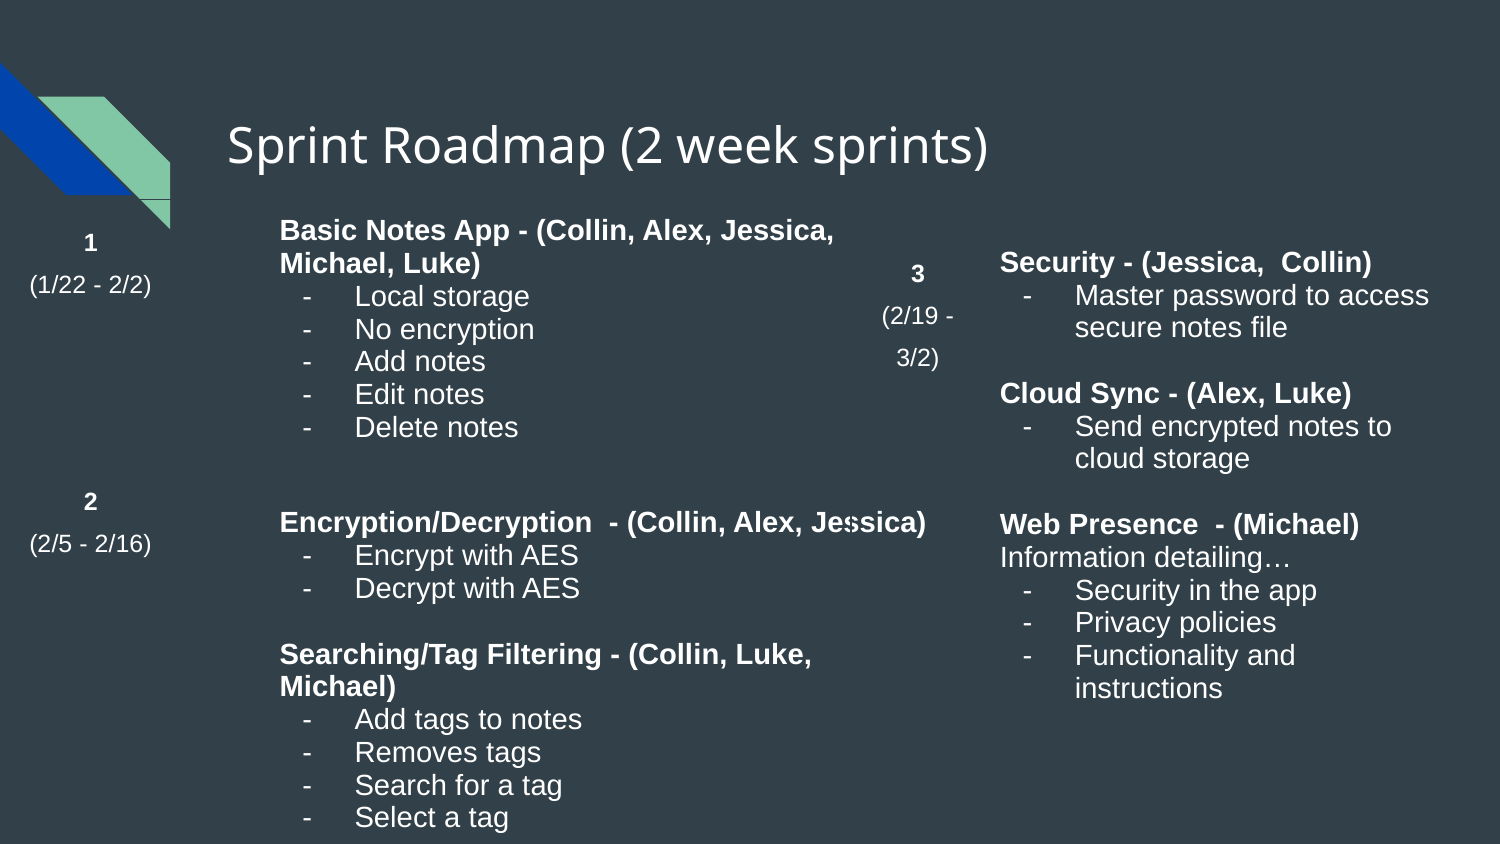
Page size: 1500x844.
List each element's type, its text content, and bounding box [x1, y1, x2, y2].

table_cell Encryption/Decryption - (Collin, Alex, Jessica) Encrypt with AES Decrypt with AES Searching/Tag Filtering - (Collin, Luke, Michael) Add tags to notes Removes tags Search for a tag Select a tag [265, 459, 945, 844]
title Sprint Roadmap (2 week sprints) [212, 98, 1368, 191]
table_header Basic Notes App - (Collin, Alex, Jessica, Michael, Luke) Local storage No encryption Add notes Edit notes Delete notes [265, 200, 945, 458]
table_cell 2 (2/5 - 2/16) [0, 459, 264, 844]
table_header 1 (1/22 - 2/2) [0, 200, 264, 458]
table_header 3 (2/19 - 3/2) [852, 232, 984, 719]
table_header Security - (Jessica, Collin) Master password to access secure notes file Cloud Sync - (Alex, Luke) Send encrypted notes to cloud storage Web Presence - (Michael) Information detailing… Security in the app Privacy policies Functionality and instructions [985, 232, 1449, 719]
